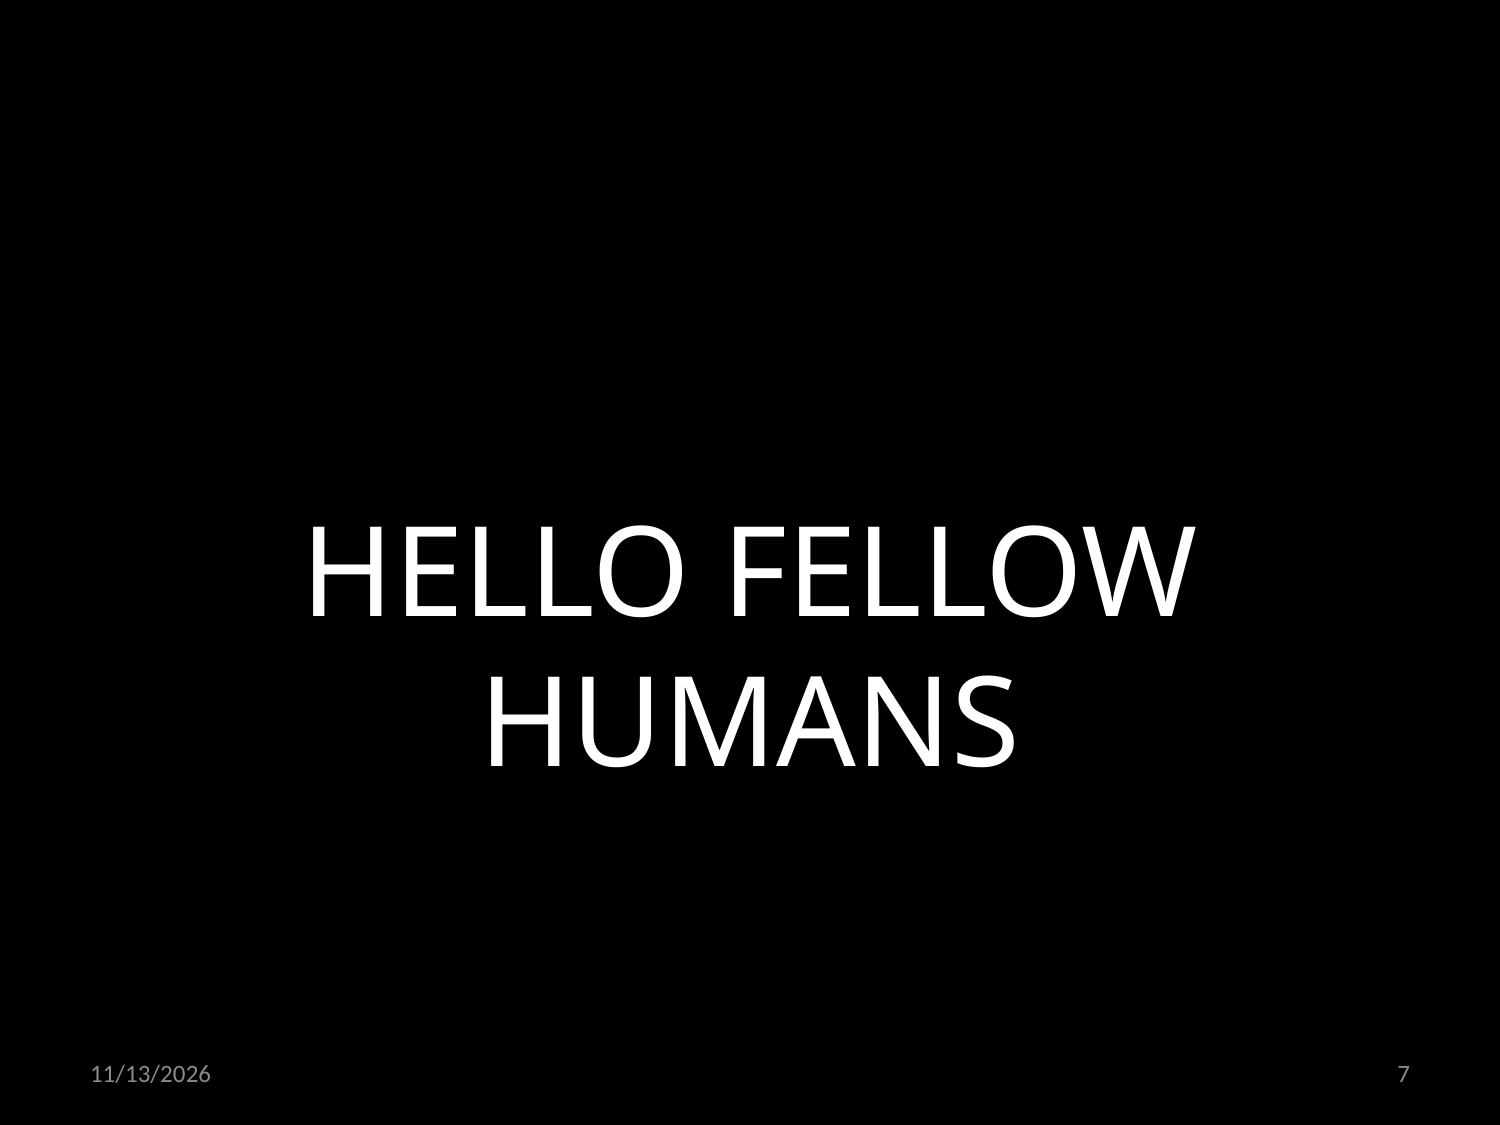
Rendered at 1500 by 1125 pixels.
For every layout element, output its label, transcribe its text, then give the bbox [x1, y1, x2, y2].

list HELLO FELLOW HUMANS [0, 484, 1500, 586]
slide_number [75, 1042, 425, 1103]
slide_number 7 [1074, 1042, 1425, 1103]
